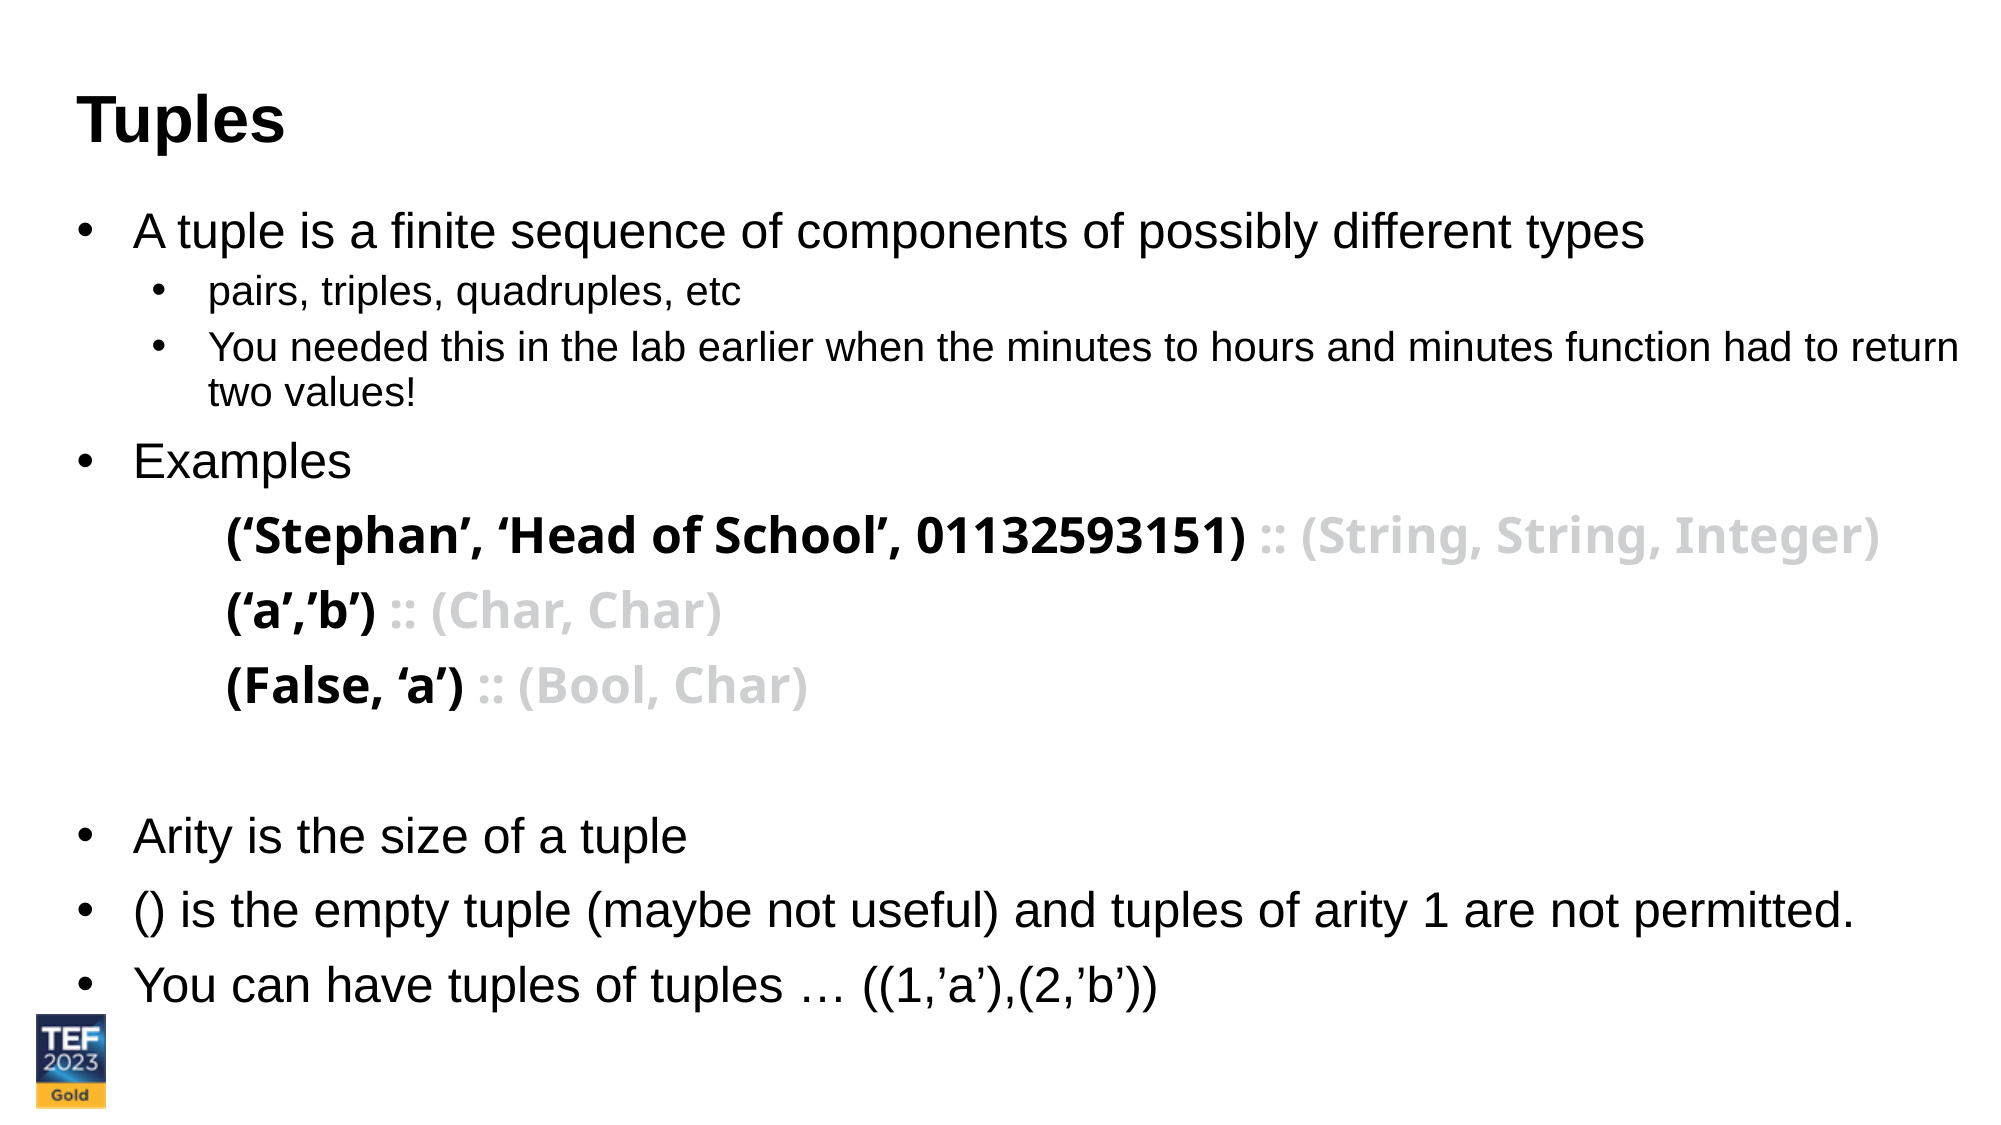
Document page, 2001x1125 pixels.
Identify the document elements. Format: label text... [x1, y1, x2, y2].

picture [36, 1014, 106, 1109]
text_box A tuple is a finite sequence of components of possibly different types pairs, triples, quadruples, etc You needed this in the lab earlier when the minutes to hours and minutes function had to return two values! Examples (‘Stephan’, ‘Head of School’, 01132593151) :: (String, String, Integer) (‘a’,’b’) :: (Char, Char) (False, ‘a’) :: (Bool, Char) Arity is the size of a tuple () is the empty tuple (maybe not useful) and tuples of arity 1 are not permitted. You can have tuples of tuples … ((1,’a’),(2,’b’)) [61, 197, 1984, 962]
title Tuples [61, 62, 1783, 165]
